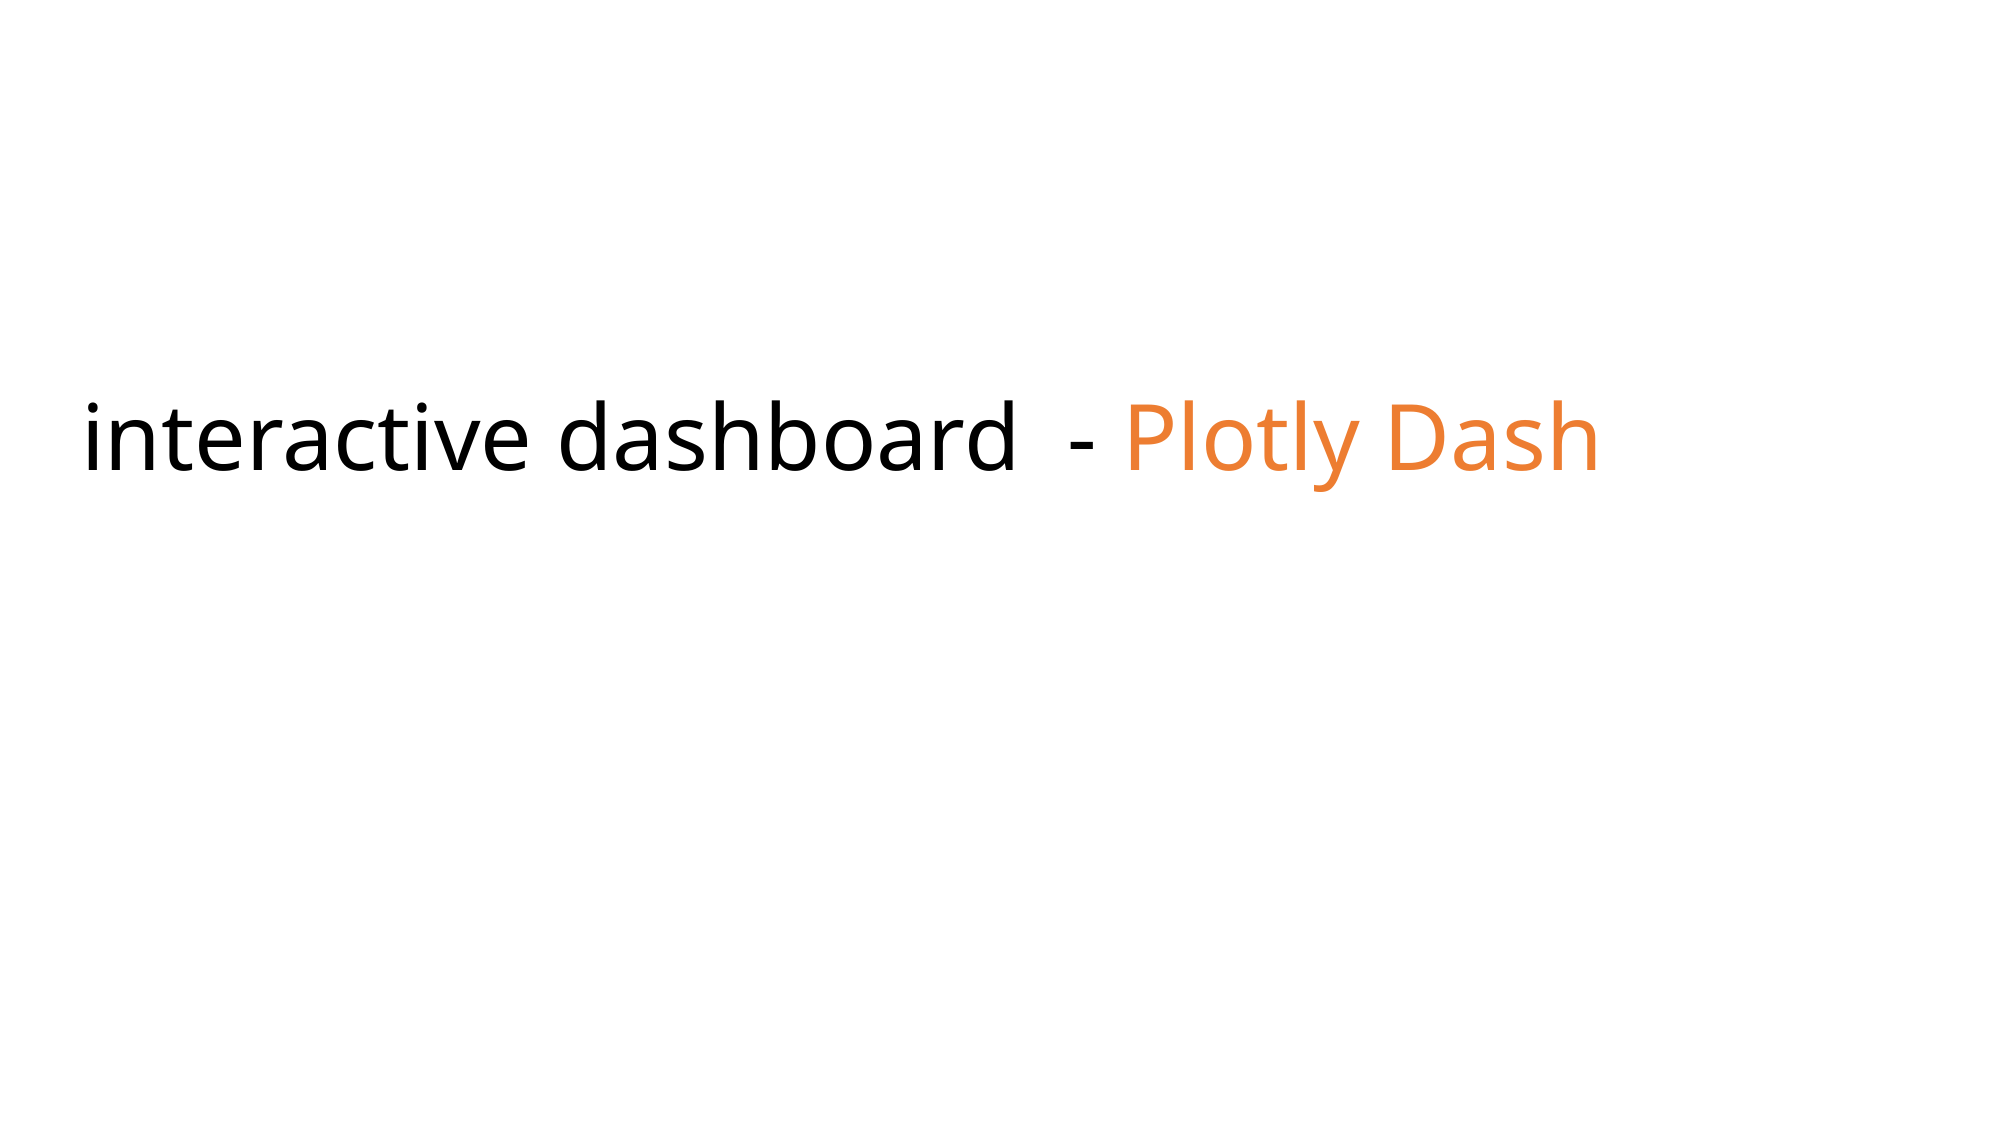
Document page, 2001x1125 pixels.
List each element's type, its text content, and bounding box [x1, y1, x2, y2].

text_box interactive dashboard - Plotly Dash [66, 383, 1935, 717]
